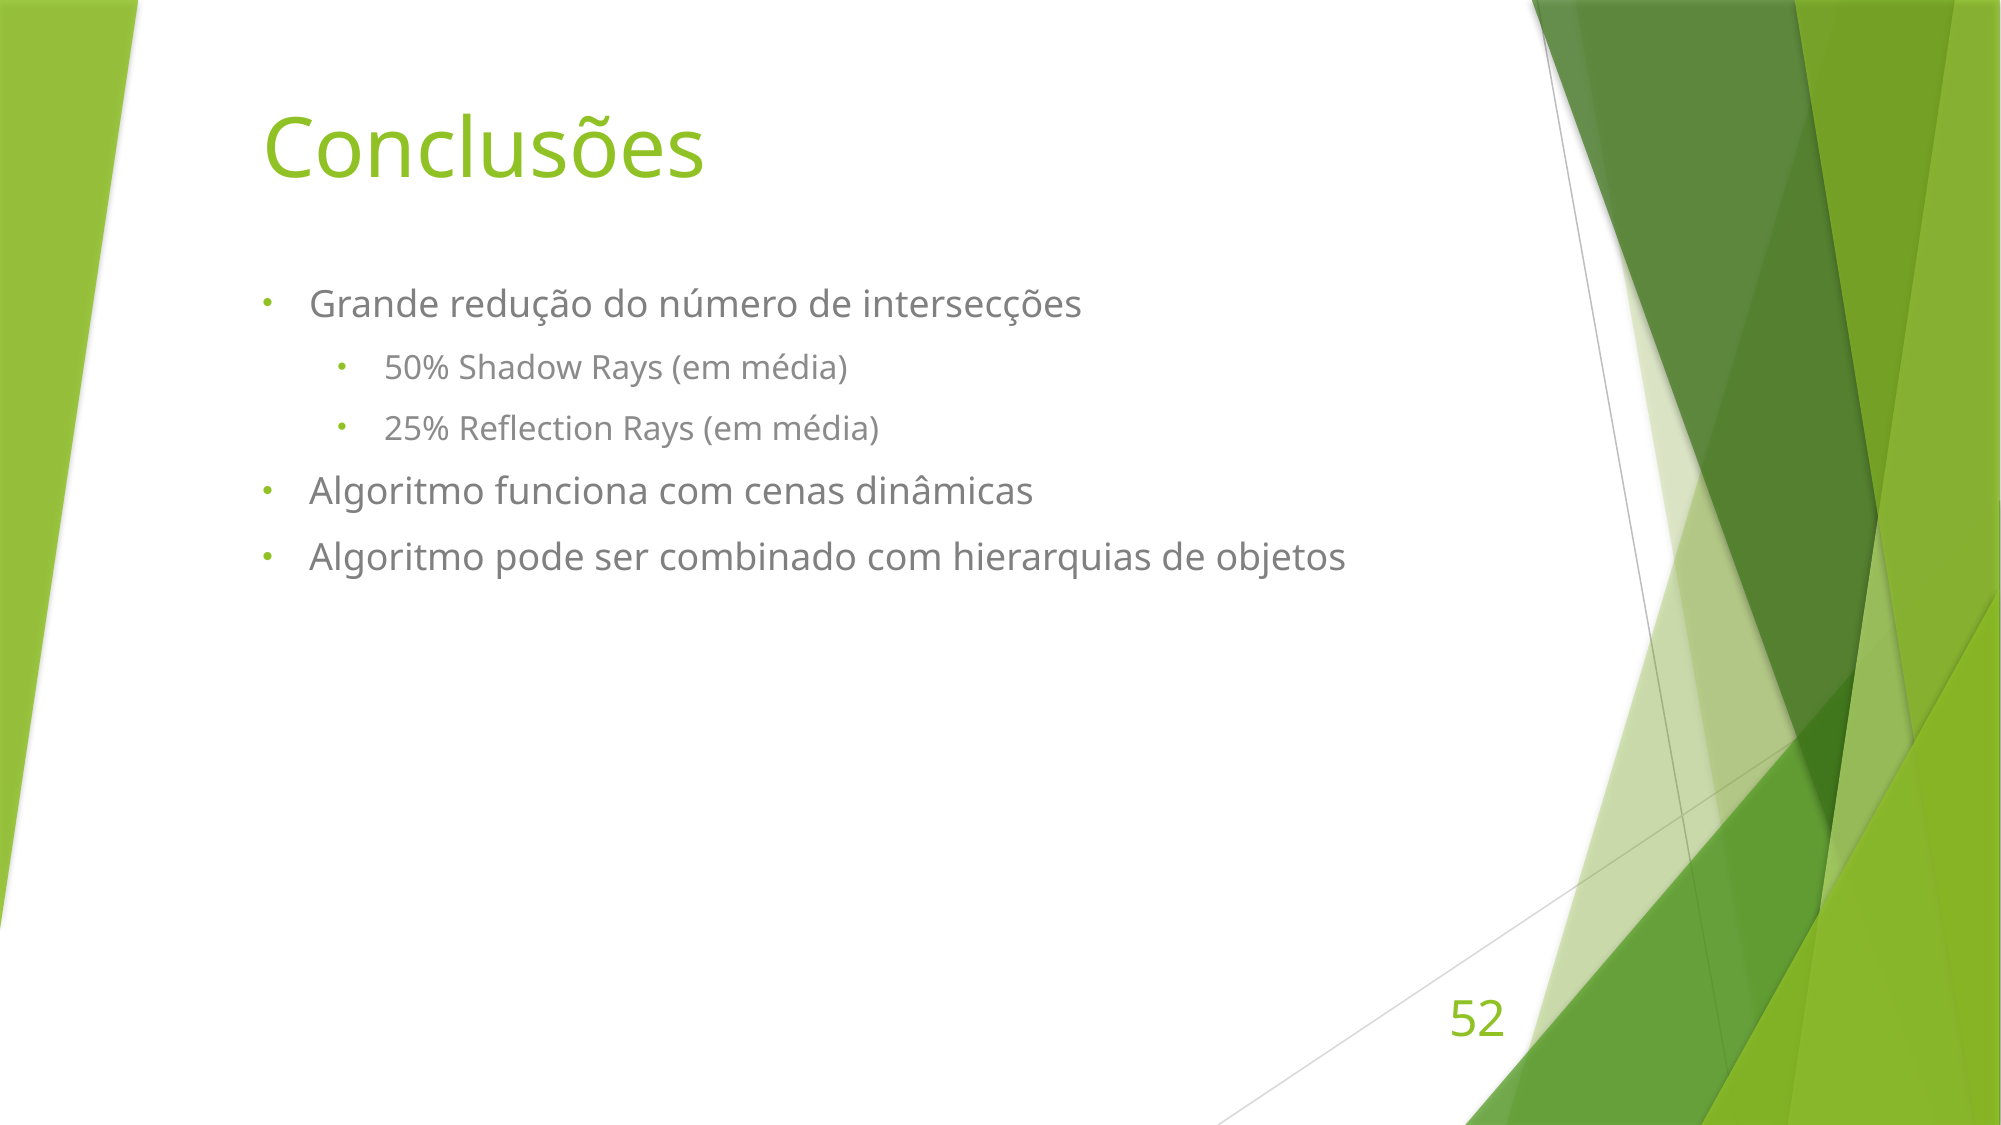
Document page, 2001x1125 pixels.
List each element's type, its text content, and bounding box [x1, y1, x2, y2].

slide_number 52 [1409, 991, 1522, 1051]
subtitle Grande redução do número de intersecções 50% Shadow Rays (em média) 25% Reflection Rays (em média) Algoritmo funciona com cenas dinâmicas Algoritmo pode ser combinado com hierarquias de objetos [247, 272, 1522, 879]
title Conclusões [247, 2, 1522, 202]
